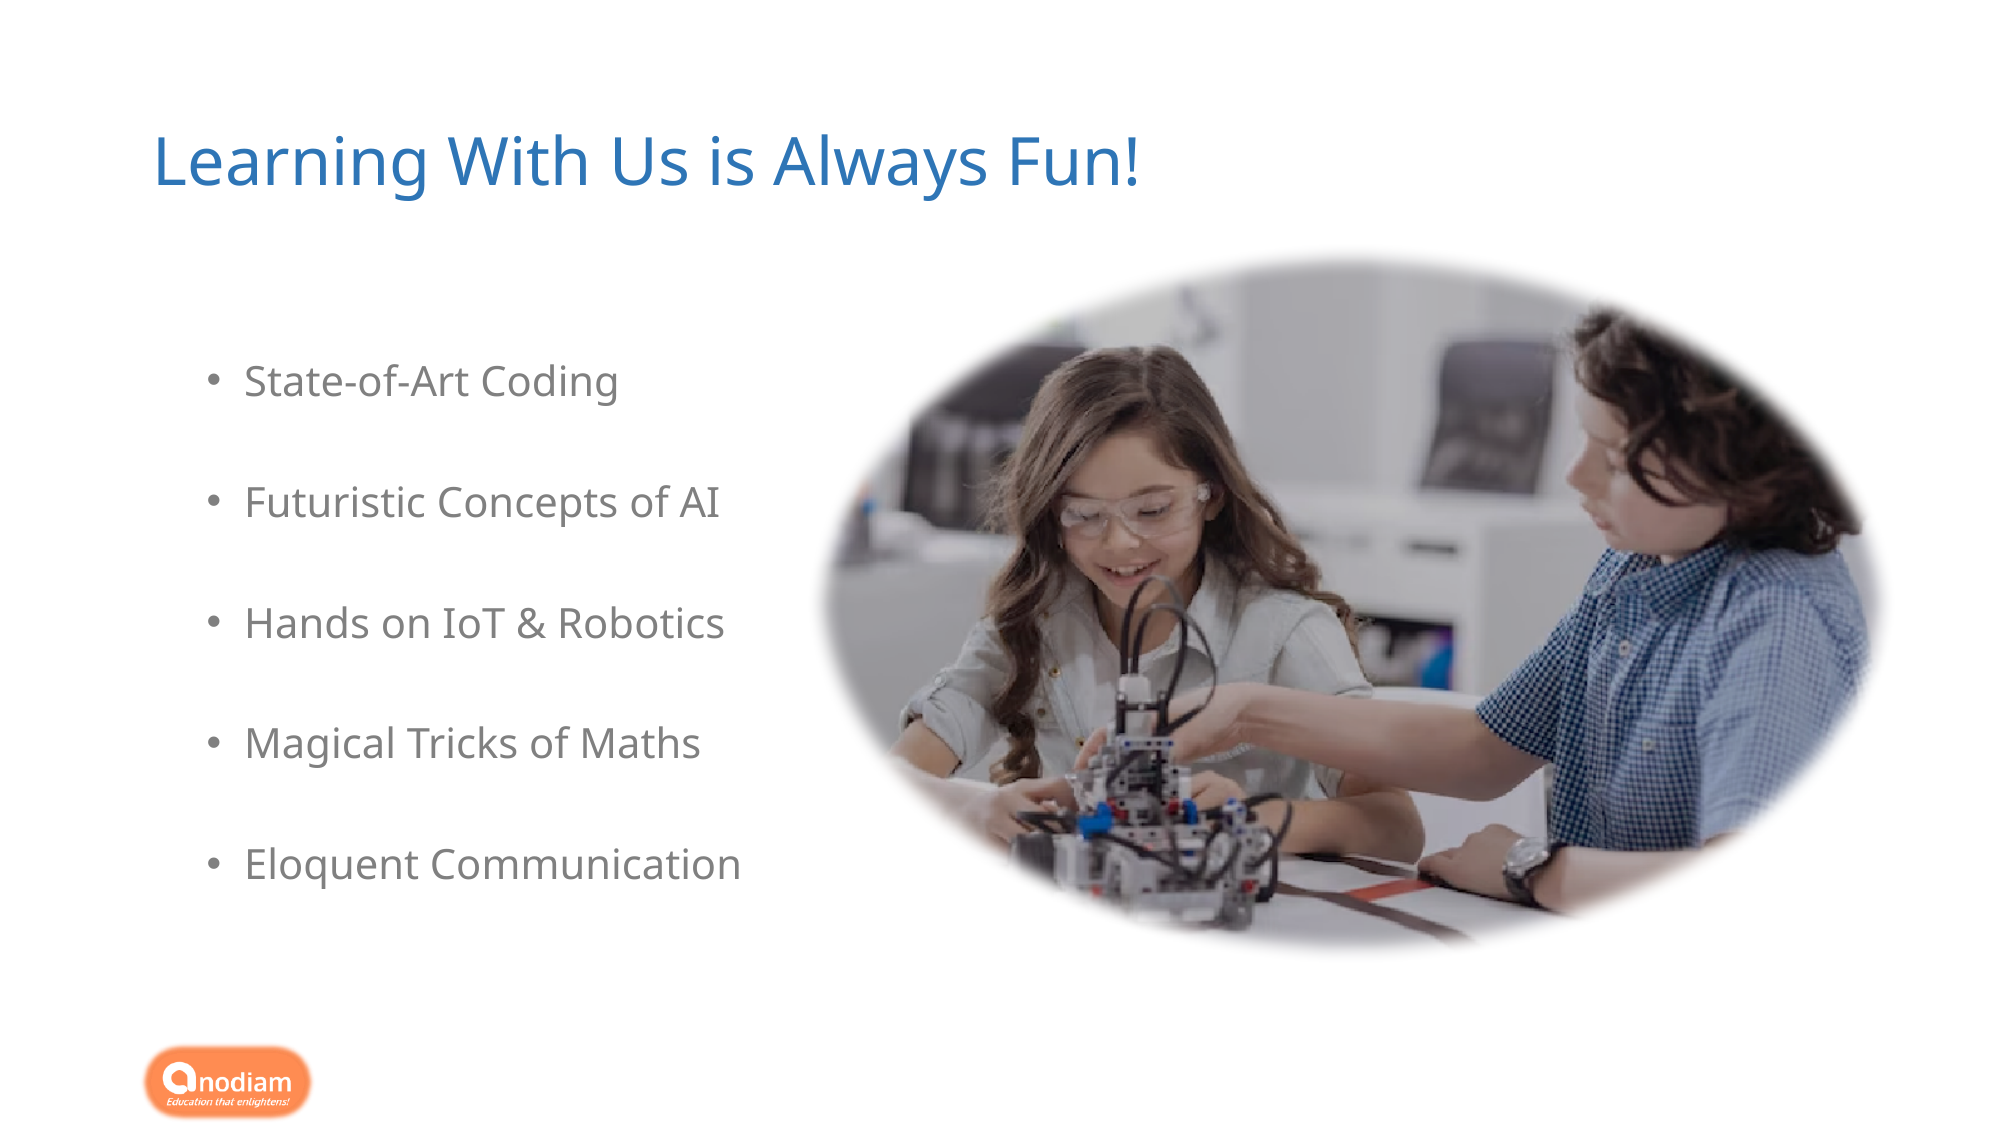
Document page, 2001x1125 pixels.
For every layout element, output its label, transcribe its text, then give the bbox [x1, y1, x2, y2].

picture [137, 1039, 318, 1125]
title Learning With Us is Always Fun! [137, 59, 1300, 268]
picture [807, 243, 1897, 965]
list State-of-Art Coding Futuristic Concepts of AI Hands on IoT & Robotics Magical Tricks of Maths Eloquent Communication [191, 297, 807, 932]
